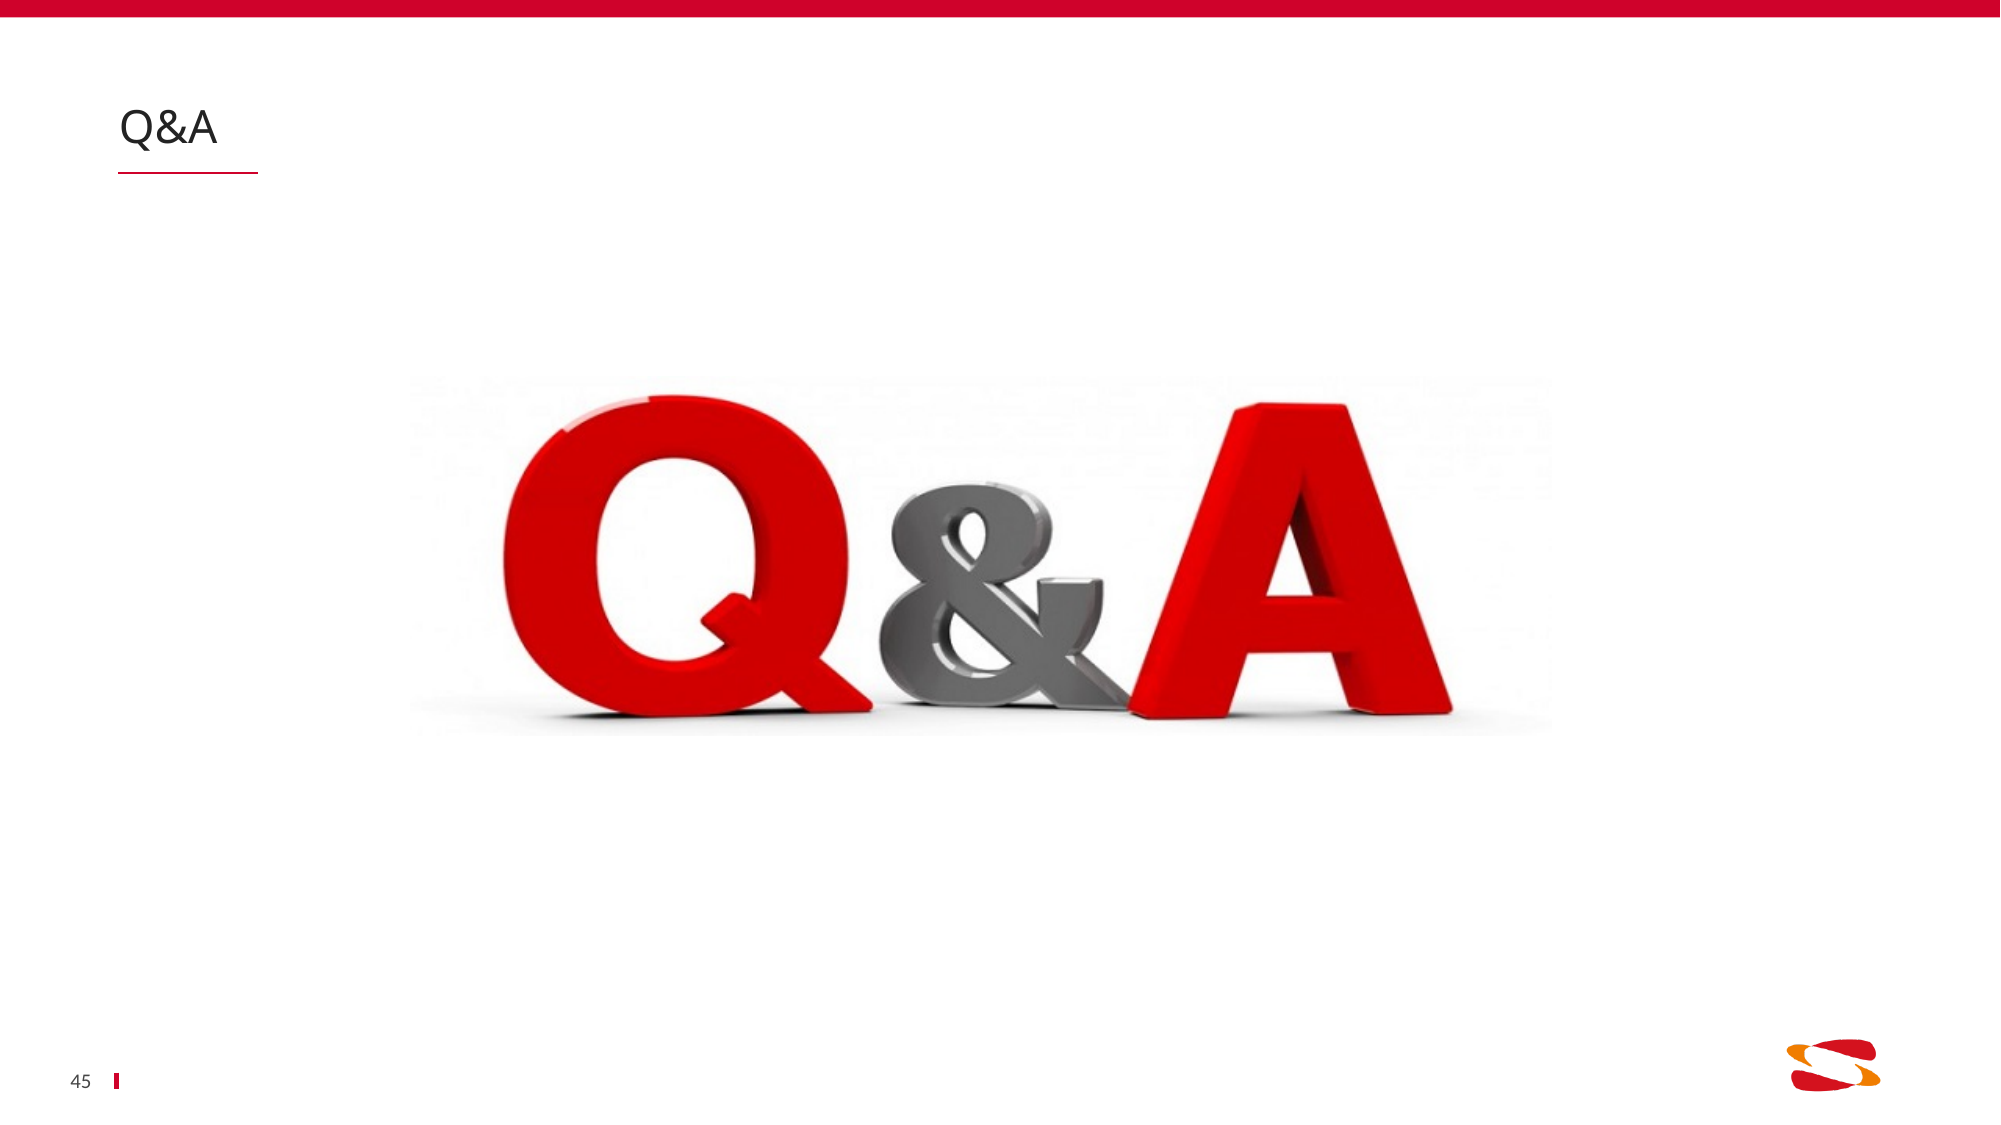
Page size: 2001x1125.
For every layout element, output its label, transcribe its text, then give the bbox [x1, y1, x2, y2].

picture [1771, 1031, 1895, 1099]
slide_number 45 [26, 1066, 92, 1094]
title Q&A [119, 31, 1879, 161]
picture [410, 375, 1552, 736]
